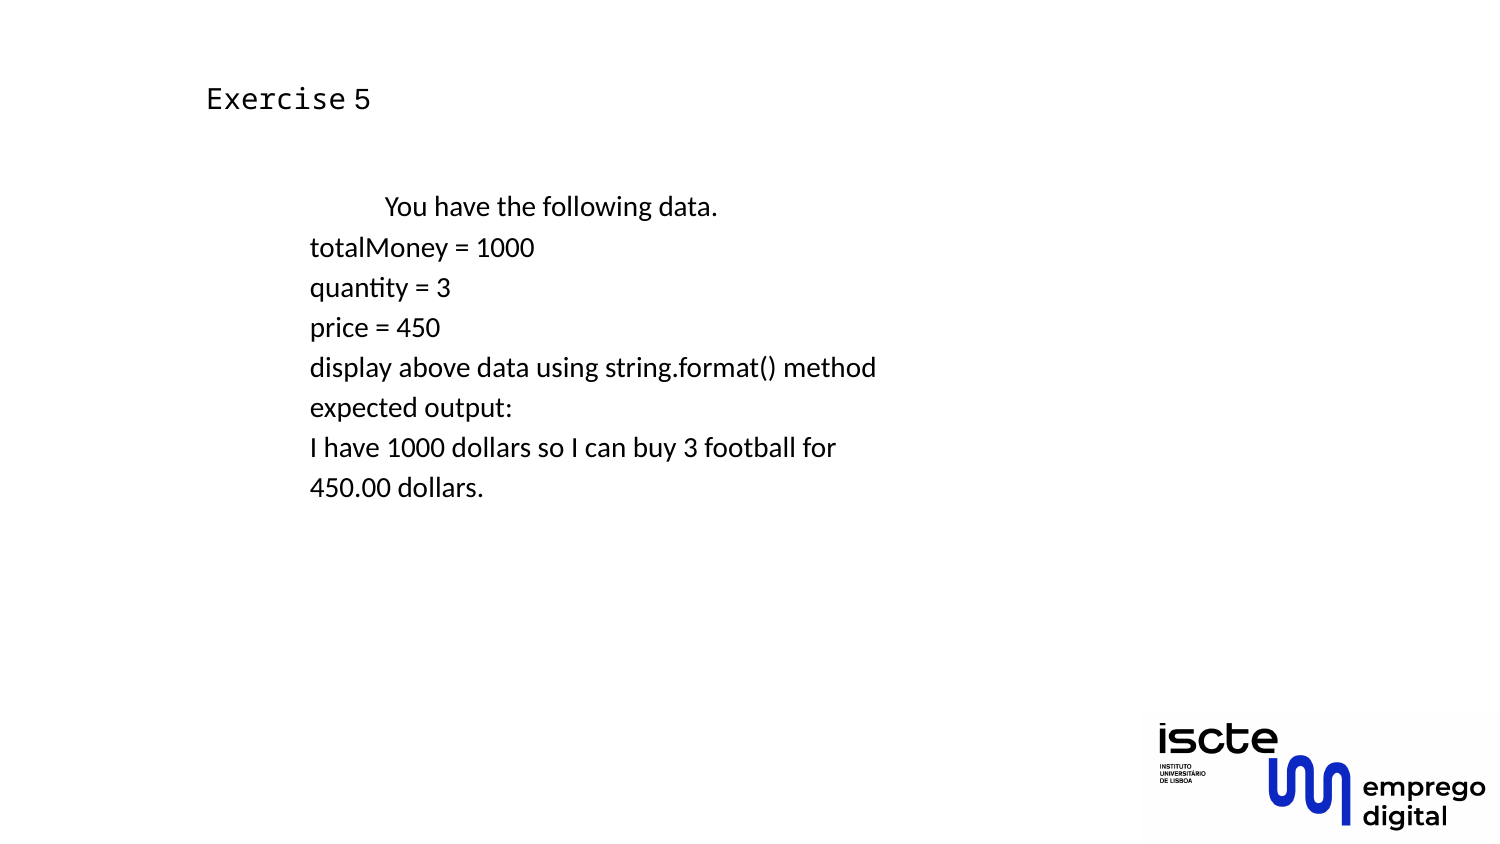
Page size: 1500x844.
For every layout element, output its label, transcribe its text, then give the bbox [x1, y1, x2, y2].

text_box You have the following data. totalMoney = 1000 quantity = 3 price = 450 display above data using string.format() method expected output: I have 1000 dollars so I can buy 3 football for 450.00 dollars. [145, 175, 896, 512]
text_box Exercise 5 [191, 72, 413, 158]
picture [1141, 709, 1500, 844]
